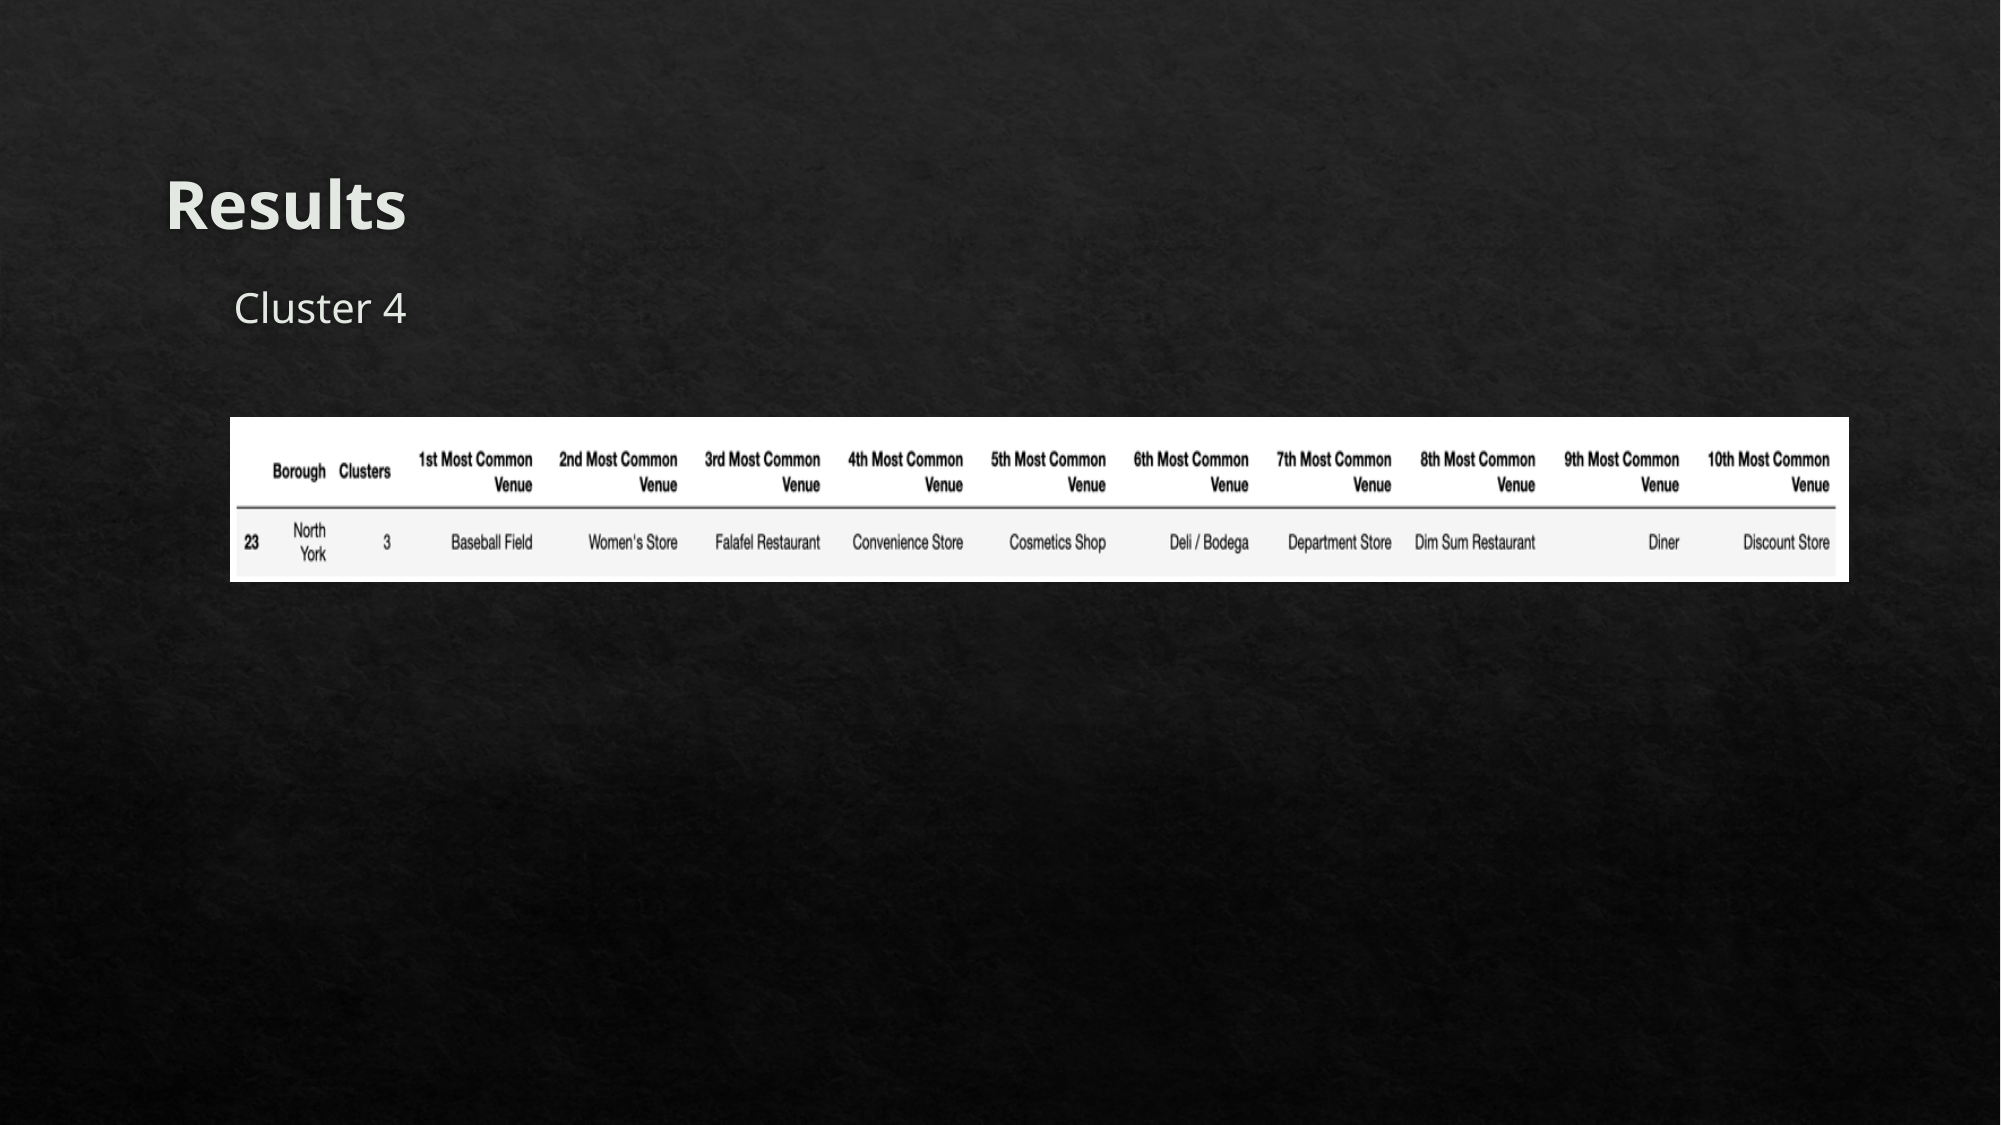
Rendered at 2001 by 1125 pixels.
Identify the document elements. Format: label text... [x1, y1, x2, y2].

title Results [149, 99, 1849, 307]
text_box Cluster 4 [212, 274, 1911, 363]
picture [230, 416, 1849, 582]
